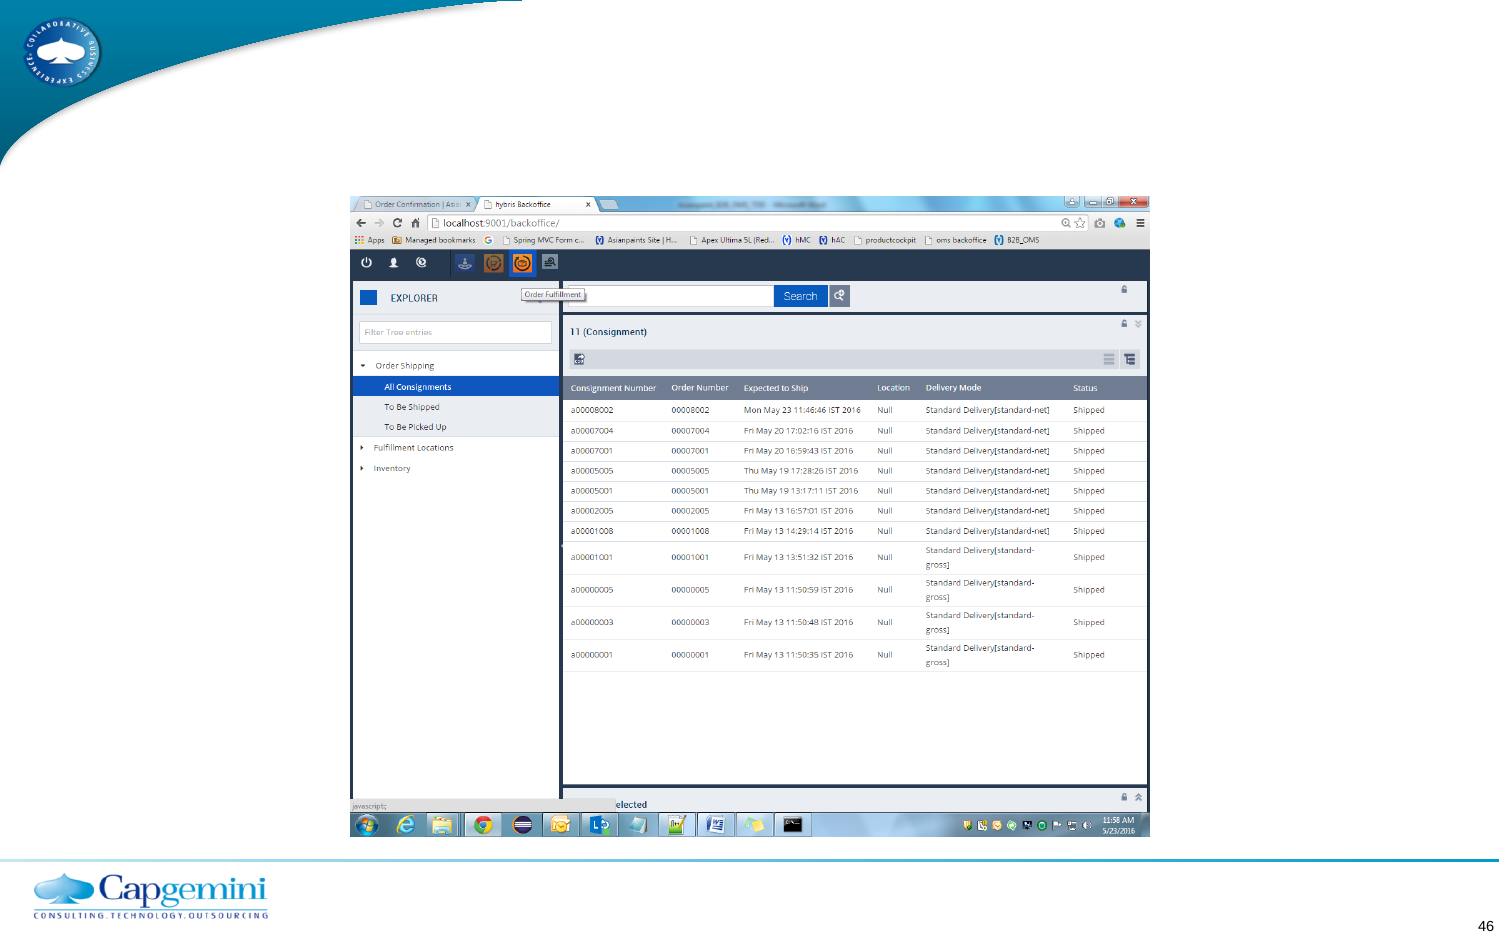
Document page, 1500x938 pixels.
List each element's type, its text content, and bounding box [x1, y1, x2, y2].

slide_number 46 [1470, 919, 1500, 936]
picture [32, 872, 269, 919]
picture [25, 19, 101, 86]
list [349, 196, 1151, 837]
